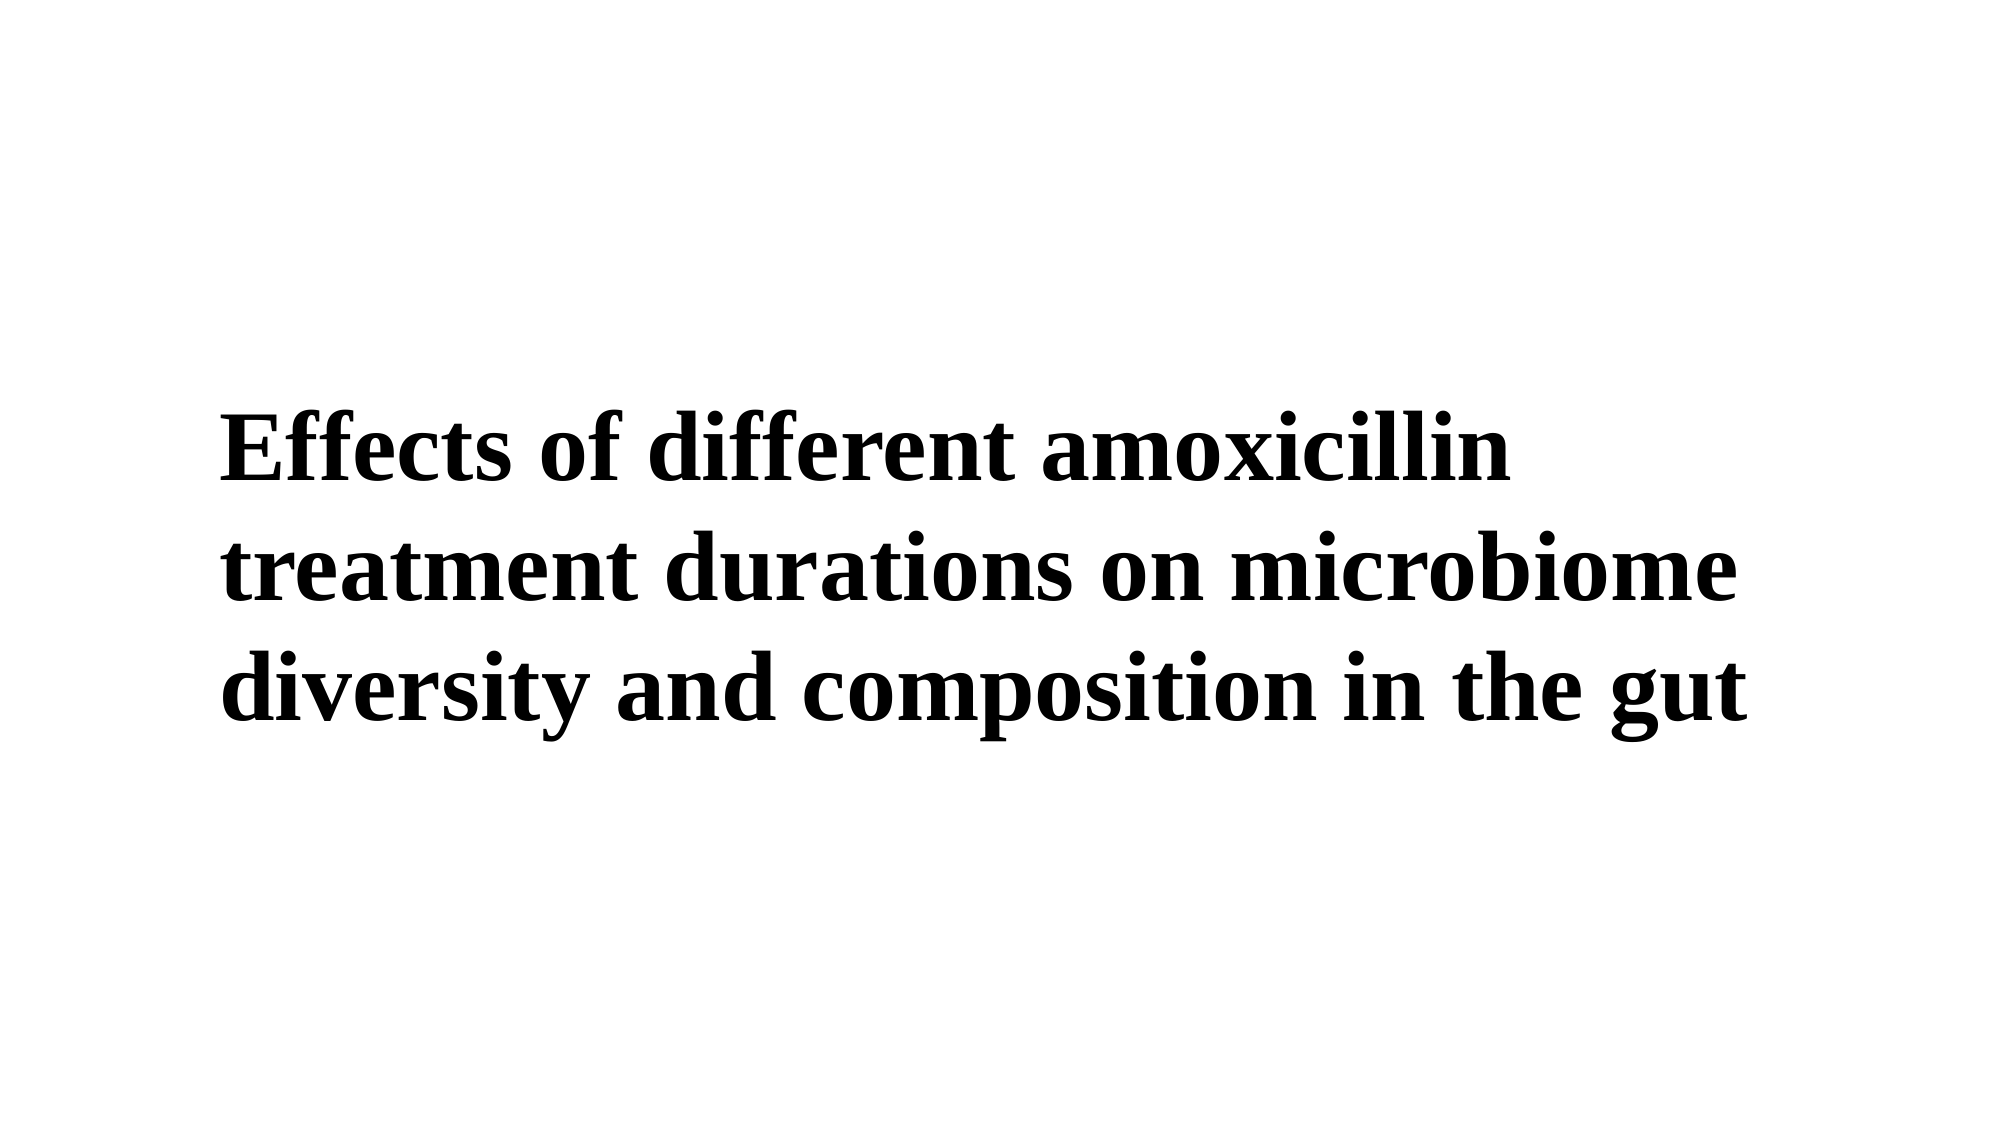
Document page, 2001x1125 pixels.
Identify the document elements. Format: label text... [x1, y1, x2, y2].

text_box Effects of different amoxicillin treatment durations on microbiome diversity and composition in the gut [204, 373, 1796, 748]
